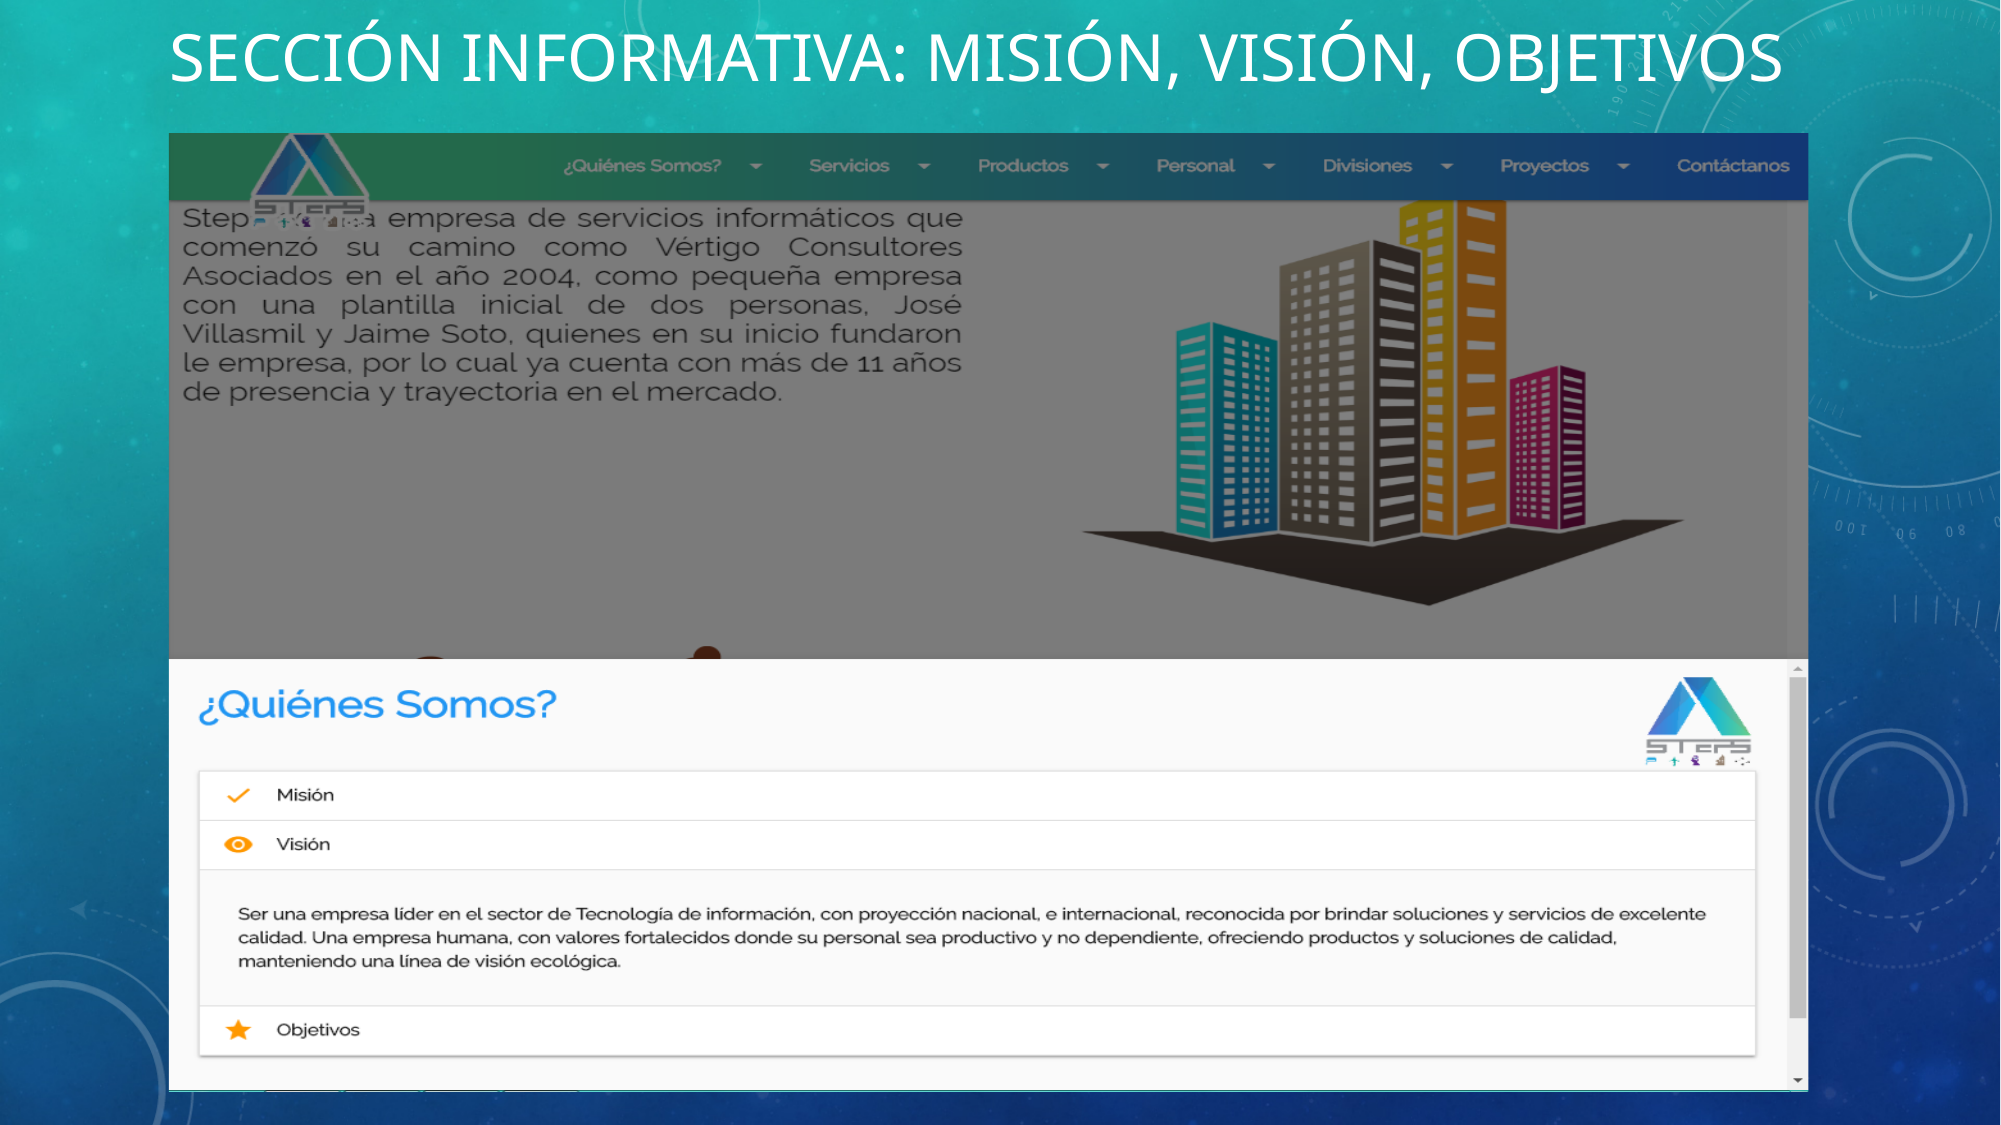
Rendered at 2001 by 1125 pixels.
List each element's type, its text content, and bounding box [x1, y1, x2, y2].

picture [0, 0, 2001, 1125]
title SECCIÓN informativa: misión, visión, objetivos [146, 0, 1809, 111]
